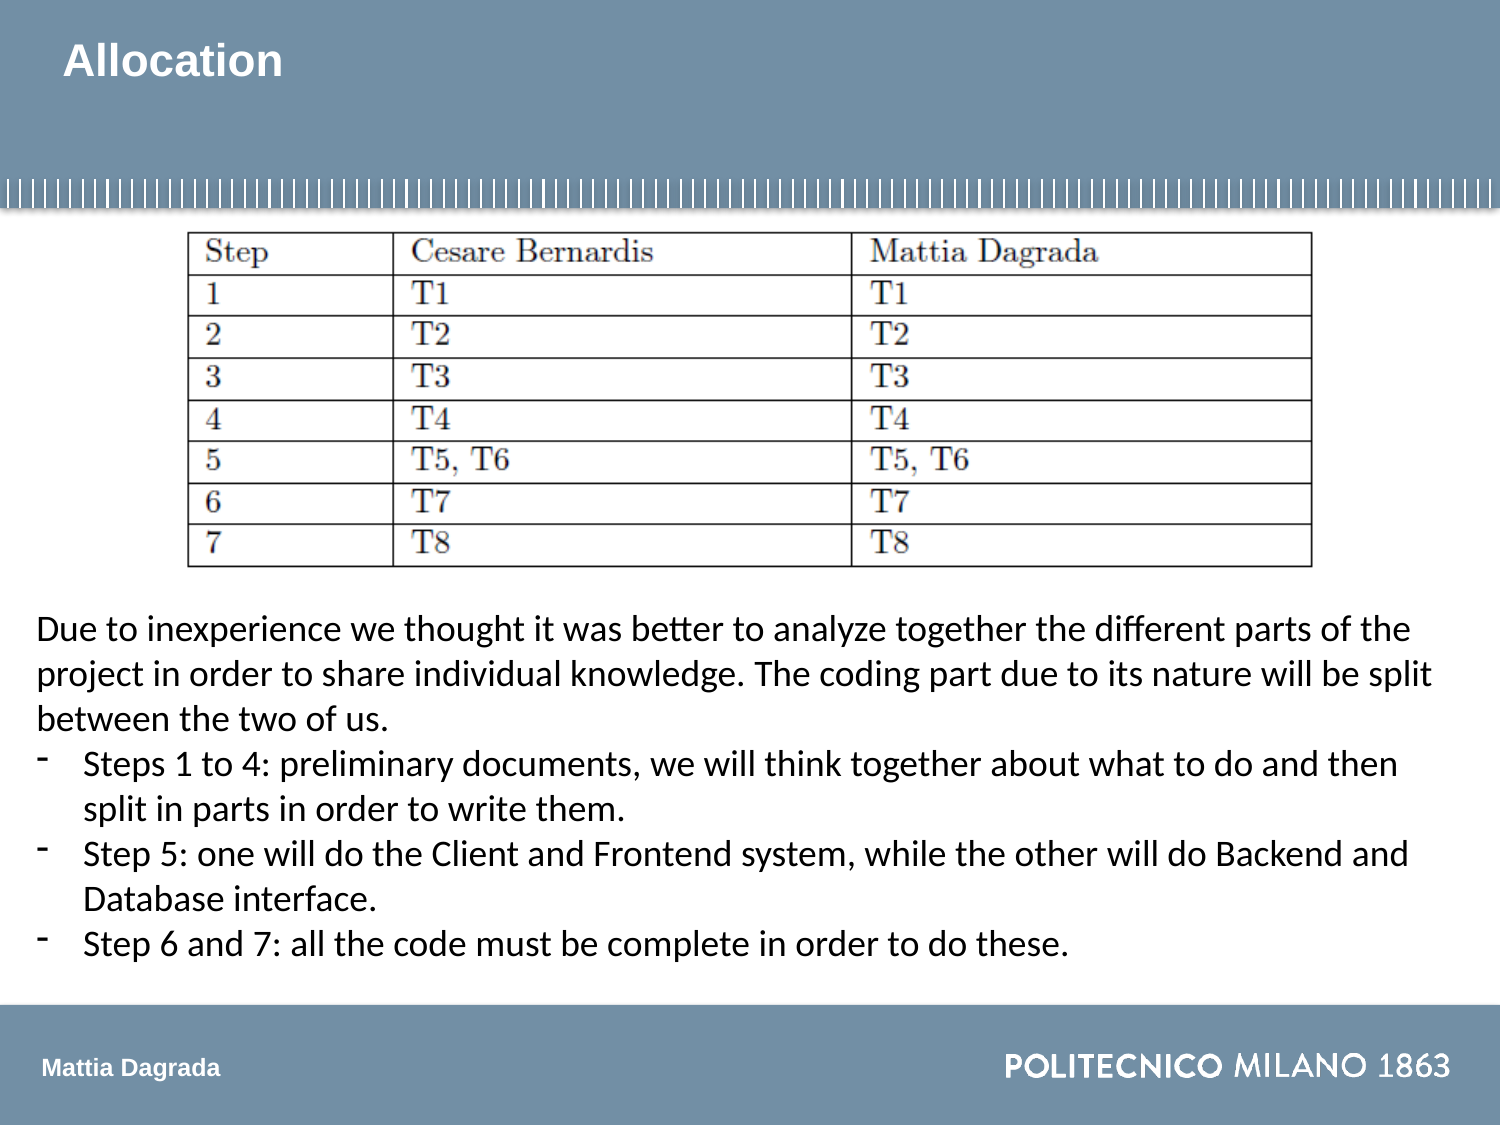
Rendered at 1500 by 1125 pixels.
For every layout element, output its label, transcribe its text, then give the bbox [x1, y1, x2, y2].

picture [999, 1041, 1456, 1089]
text_box Due to inexperience we thought it was better to analyze together the different parts of the project in order to share individual knowledge. The coding part due to its nature will be split between the two of us. Steps 1 to 4: preliminary documents, we will think together about what to do and then split in parts in order to write them. Step 5: one will do the Client and Frontend system, while the other will do Backend and Database interface. Step 6 and 7: all the code must be complete in order to do these. [21, 596, 1472, 1017]
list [183, 226, 1319, 580]
title Allocation [47, 22, 1455, 161]
